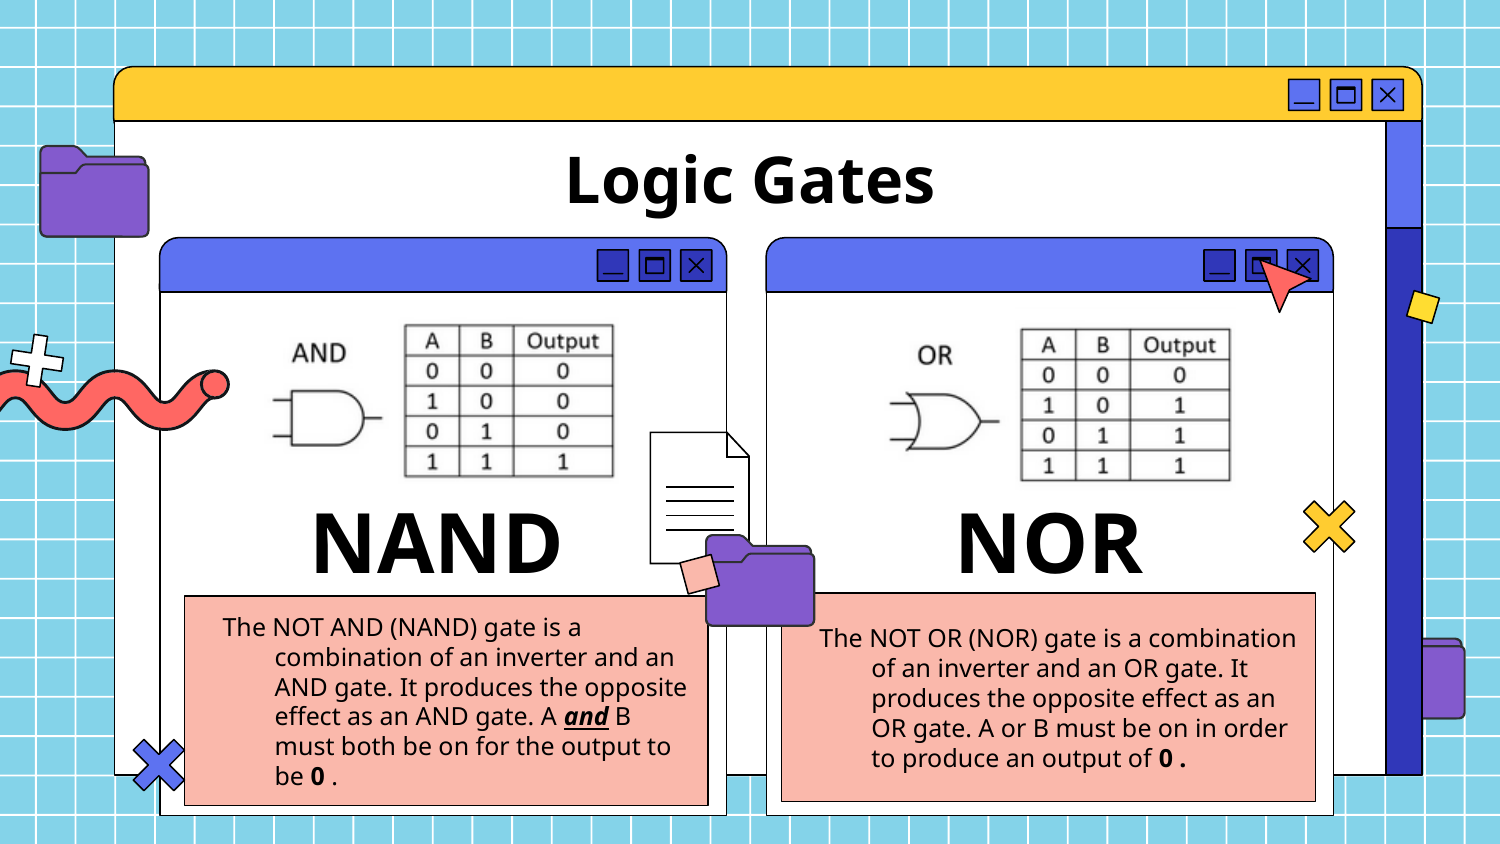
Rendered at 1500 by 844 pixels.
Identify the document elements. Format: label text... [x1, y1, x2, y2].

title NAND [198, 493, 676, 587]
text_box [682, 574, 699, 594]
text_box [704, 533, 816, 628]
text_box [1406, 290, 1440, 324]
title Logic Gates [118, 130, 1382, 224]
subtitle The NOT AND (NAND) gate is a combination of an inverter and an AND gate. It produces the opposite effect as an AND gate. A and B must both be on for the output to be 0 . [184, 595, 709, 806]
text_box [10, 334, 64, 367]
text_box [1259, 259, 1312, 313]
subtitle The NOT OR (NOR) gate is a combination of an inverter and an OR gate. It produces the opposite effect as an OR gate. A or B must be on in order to produce an output of 0 . [781, 592, 1316, 802]
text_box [39, 144, 150, 238]
picture [876, 307, 1243, 491]
picture [243, 307, 624, 491]
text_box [0, 369, 230, 432]
text_box [133, 739, 185, 791]
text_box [649, 431, 751, 565]
title NOR [810, 493, 1288, 587]
text_box [1303, 500, 1355, 553]
